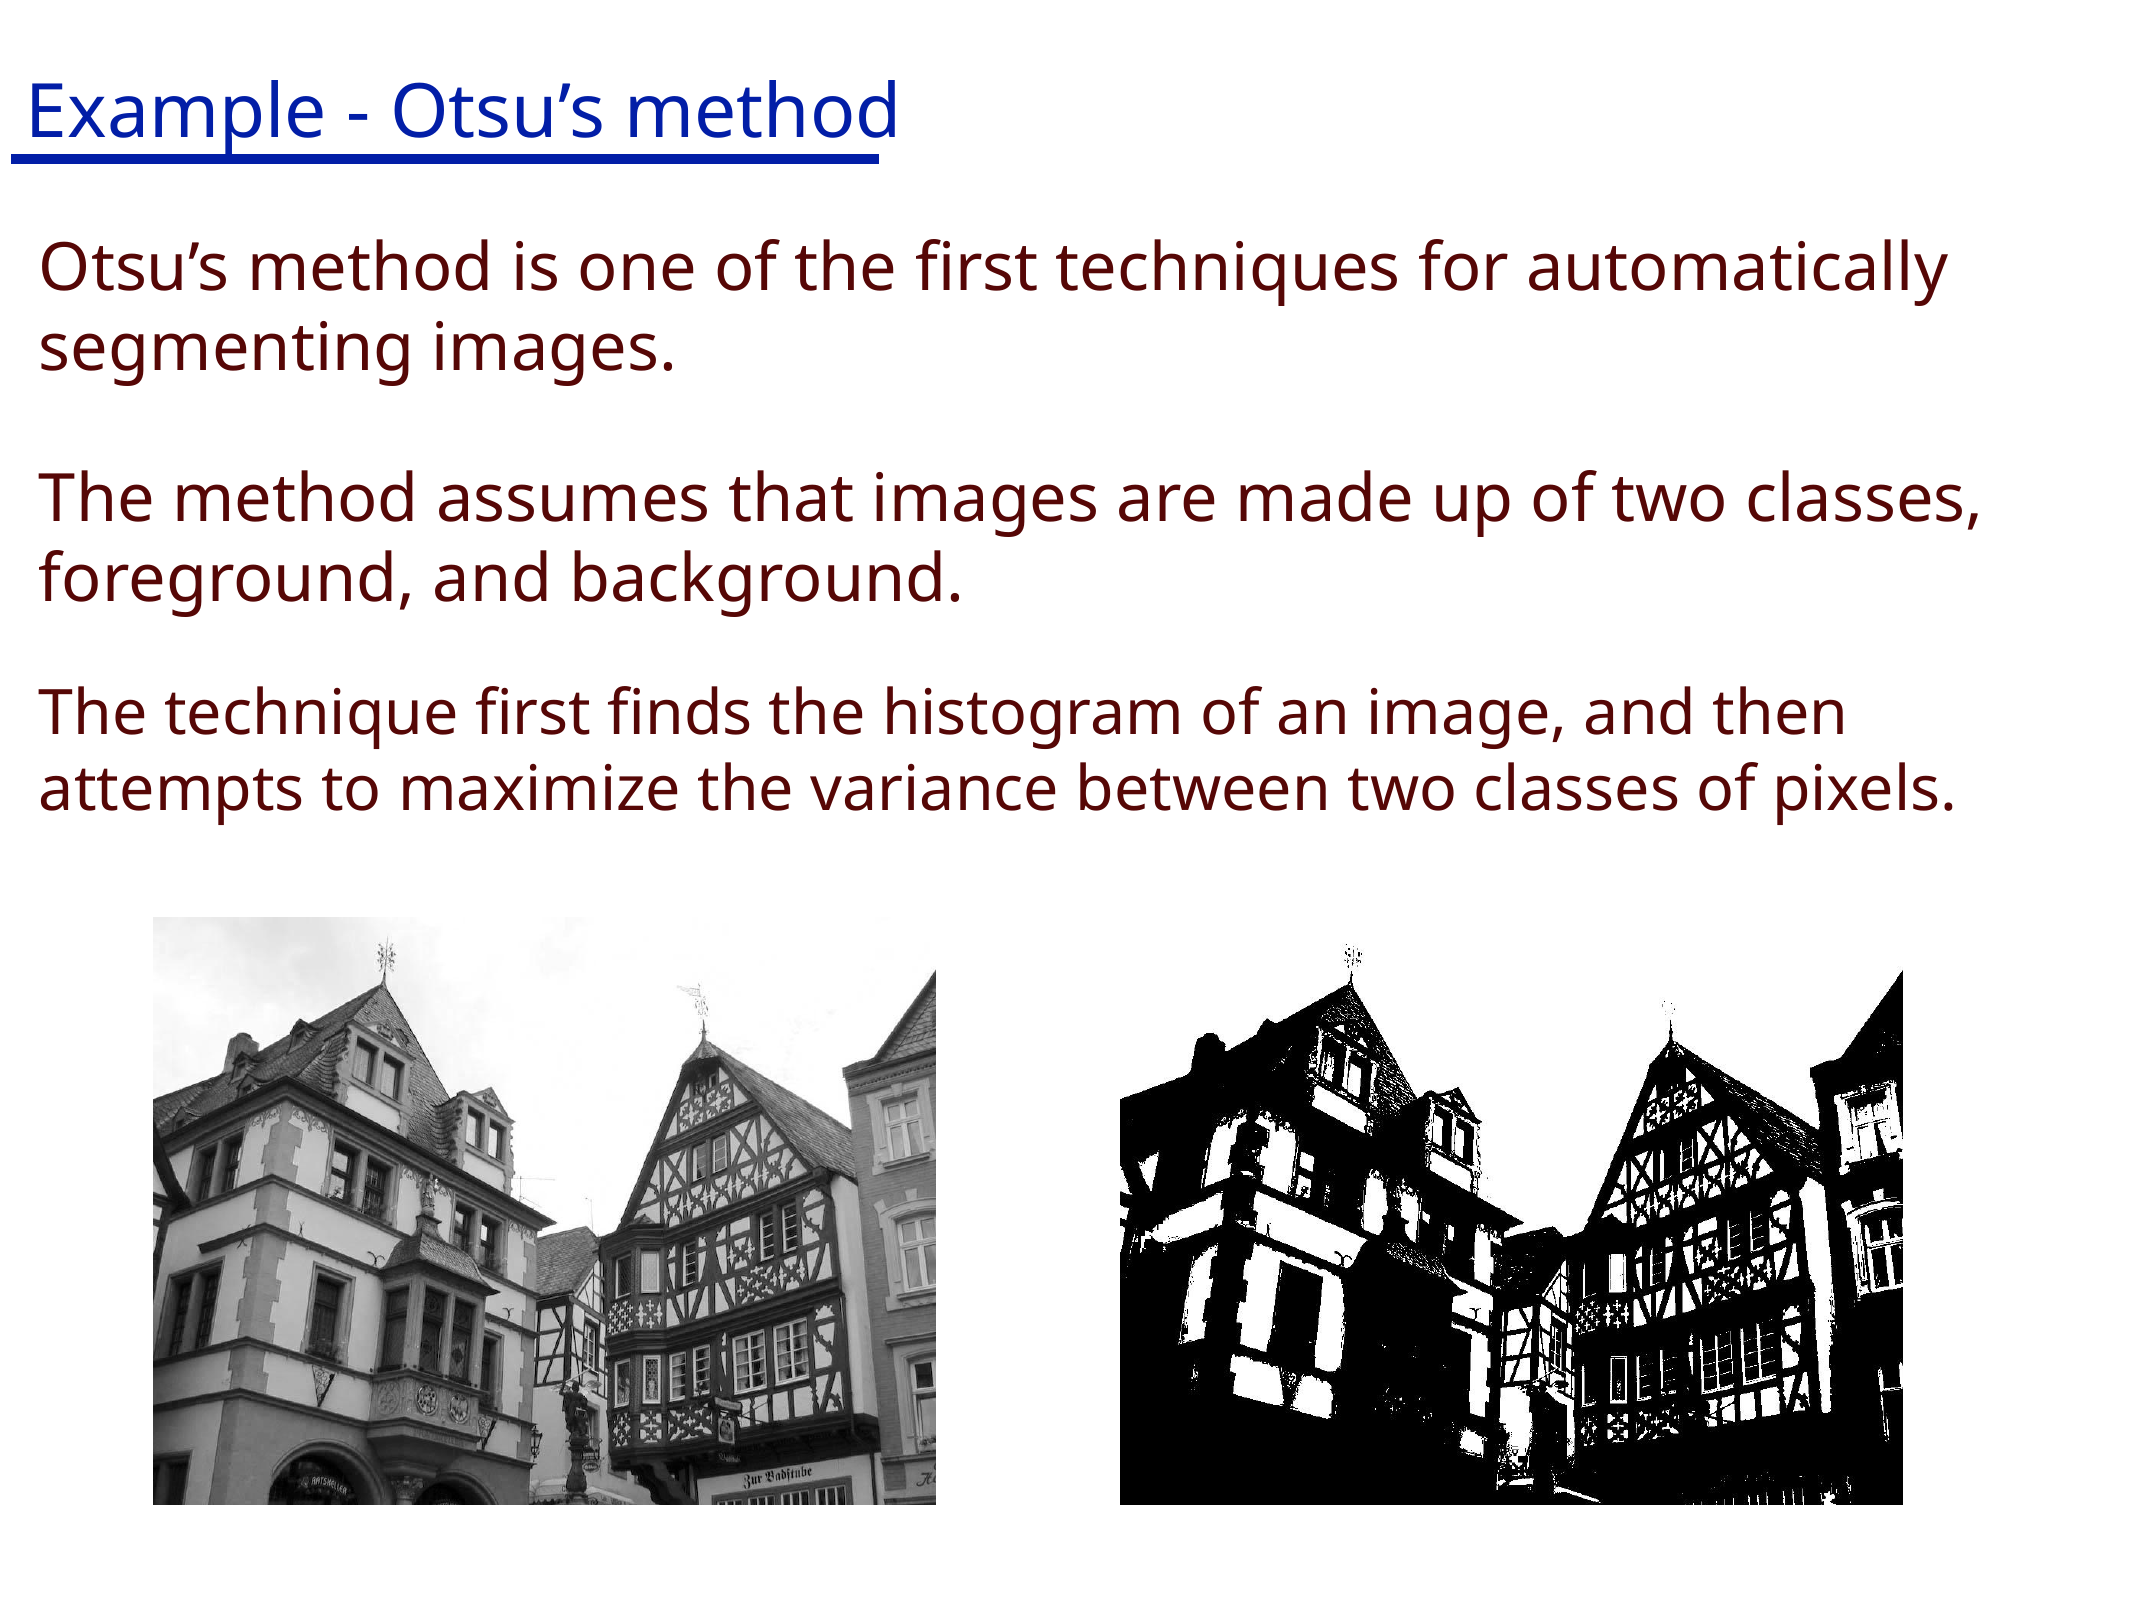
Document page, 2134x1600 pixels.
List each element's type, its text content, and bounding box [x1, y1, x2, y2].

picture [1120, 917, 1903, 1505]
picture [153, 917, 936, 1505]
title Example - Otsu’s method [16, 41, 1824, 161]
list Otsu’s method is one of the first techniques for automatically segmenting images. [30, 215, 2104, 489]
text_box The method assumes that images are made up of two classes, foreground, and background. [30, 446, 2103, 663]
text_box The technique first finds the histogram of an image, and then attempts to maximize the variance between two classes of pixels. [30, 663, 2103, 852]
